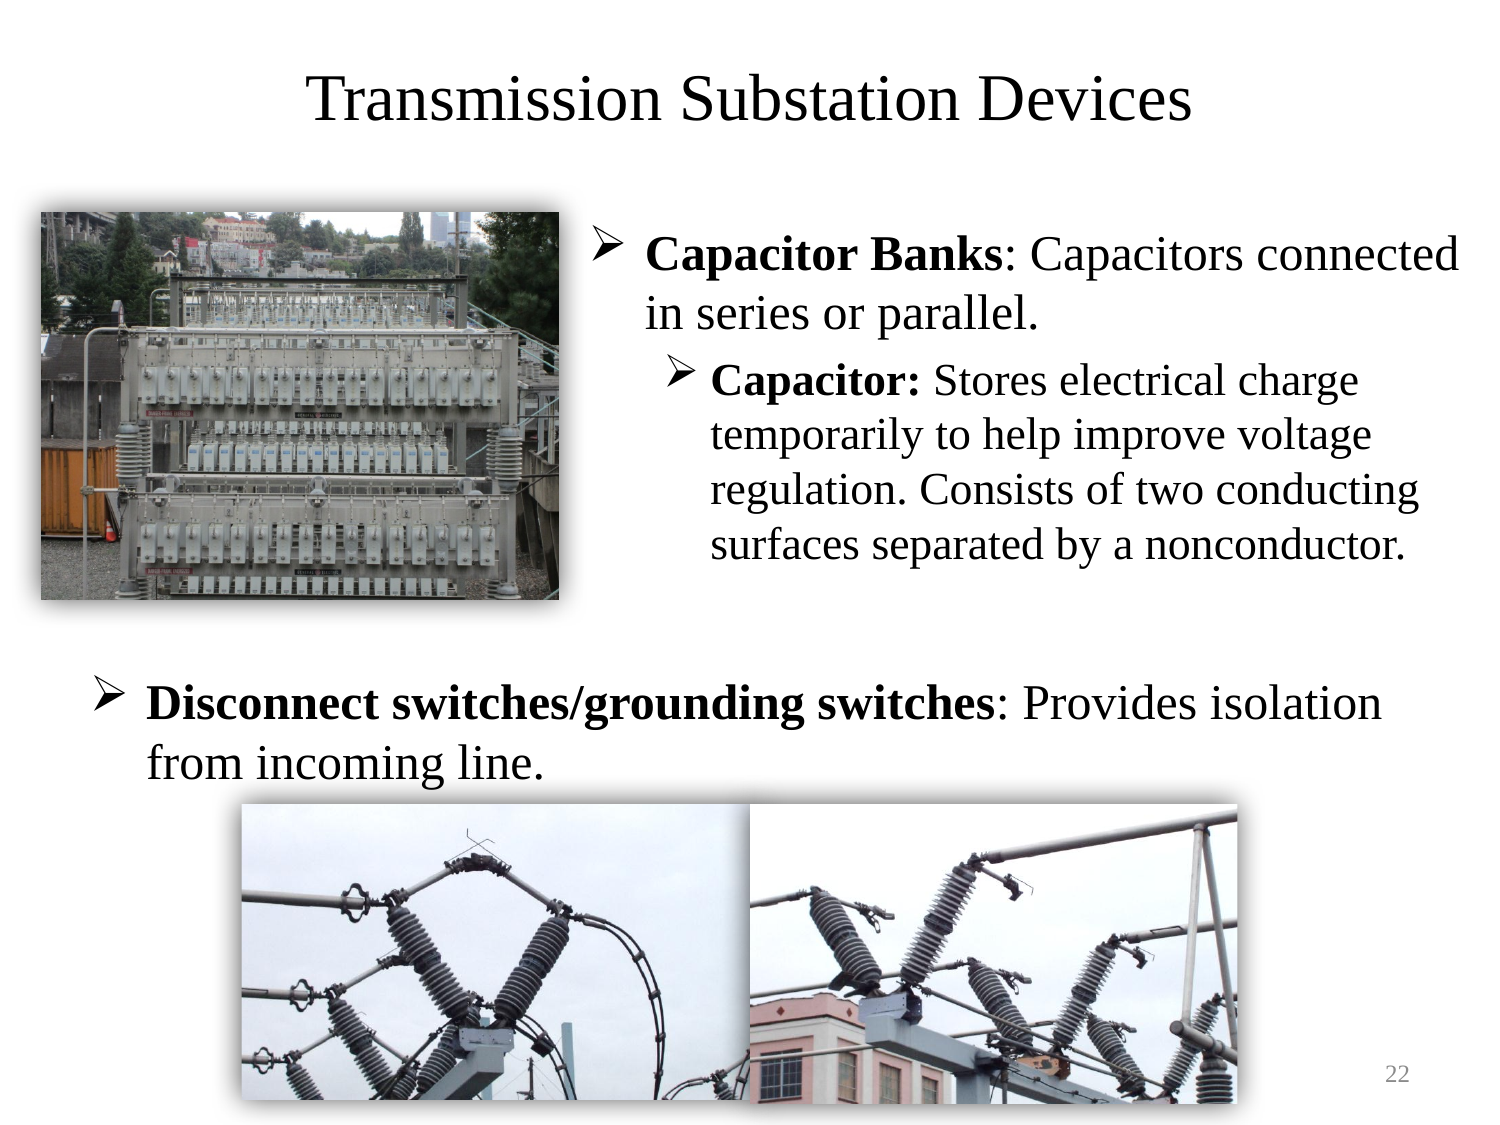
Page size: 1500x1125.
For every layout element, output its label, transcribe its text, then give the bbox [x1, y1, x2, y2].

list Capacitor Banks: Capacitors connected in series or parallel. Capacitor: Stores electrical charge temporarily to help improve voltage regulation. Consists of two conducting surfaces separated by a nonconductor. [576, 212, 1490, 600]
picture [41, 212, 559, 601]
slide_number 22 [1242, 1042, 1425, 1103]
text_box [241, 804, 1238, 1104]
title Transmission Substation Devices [75, 0, 1425, 188]
text_box Disconnect switches/grounding switches: Provides isolation from incoming line. [75, 662, 1450, 858]
